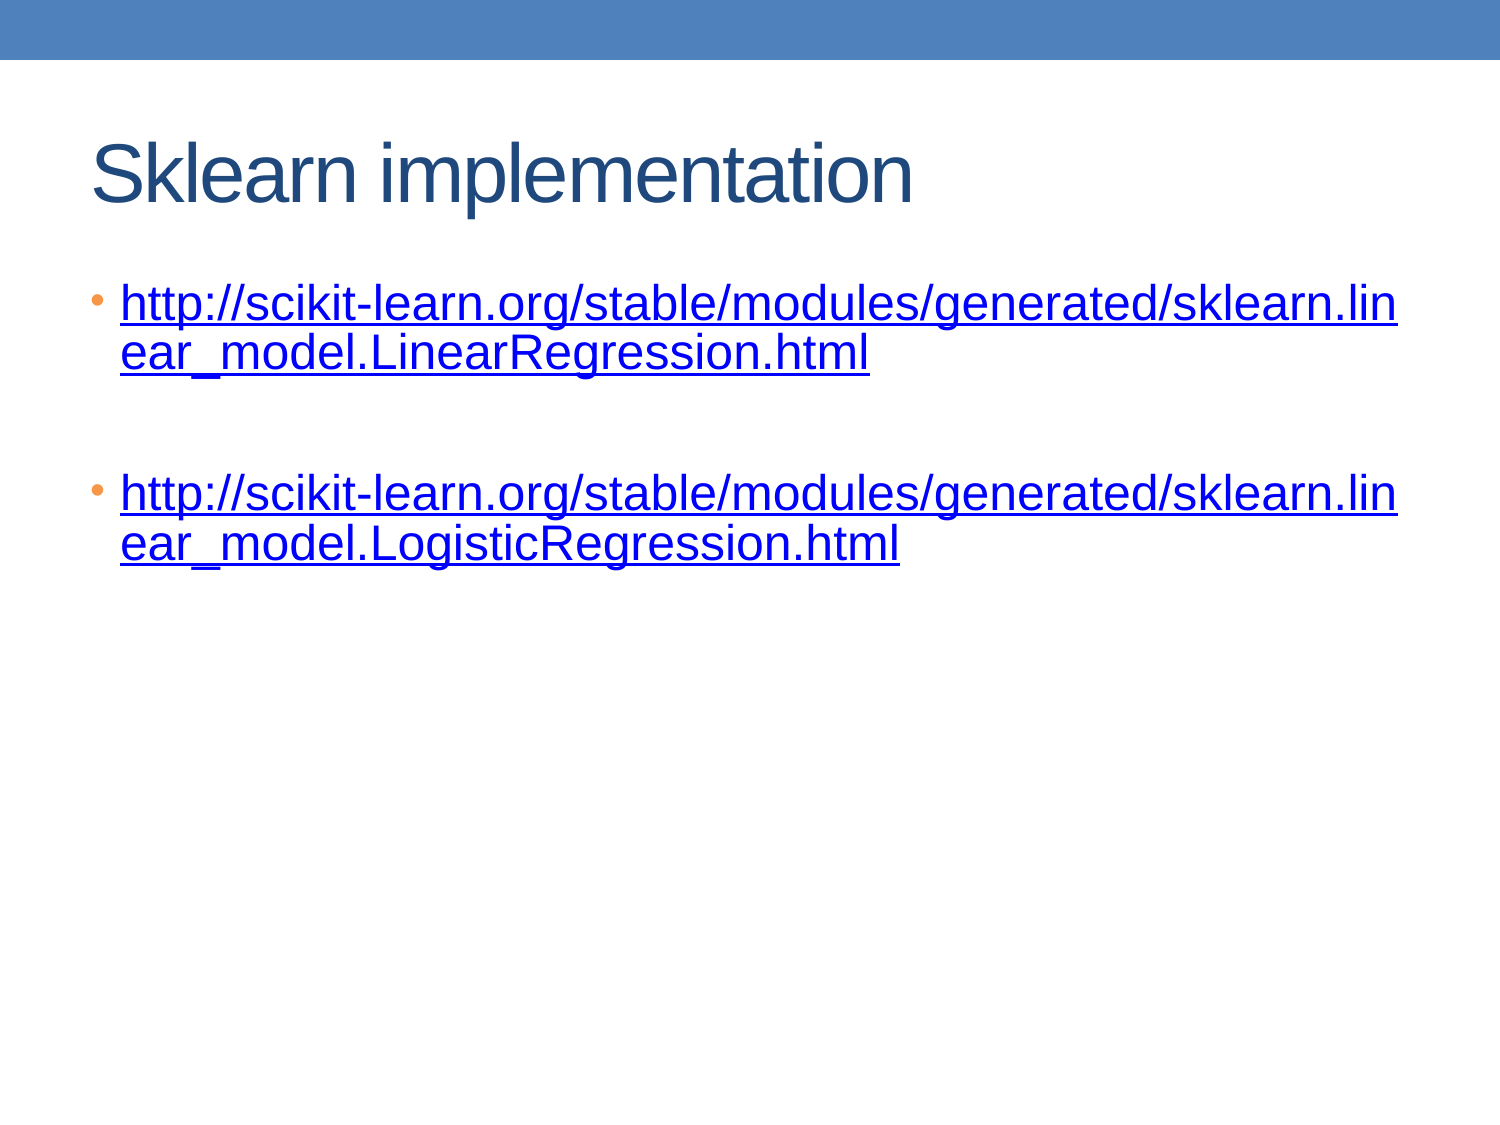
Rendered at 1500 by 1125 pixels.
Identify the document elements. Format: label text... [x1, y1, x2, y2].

title Sklearn implementation [75, 87, 1425, 250]
list http://scikit-learn.org/stable/modules/generated/sklearn.linear_model.LinearRegression.html http://scikit-learn.org/stable/modules/generated/sklearn.linear_model.LogisticRegression.html [75, 262, 1425, 1063]
